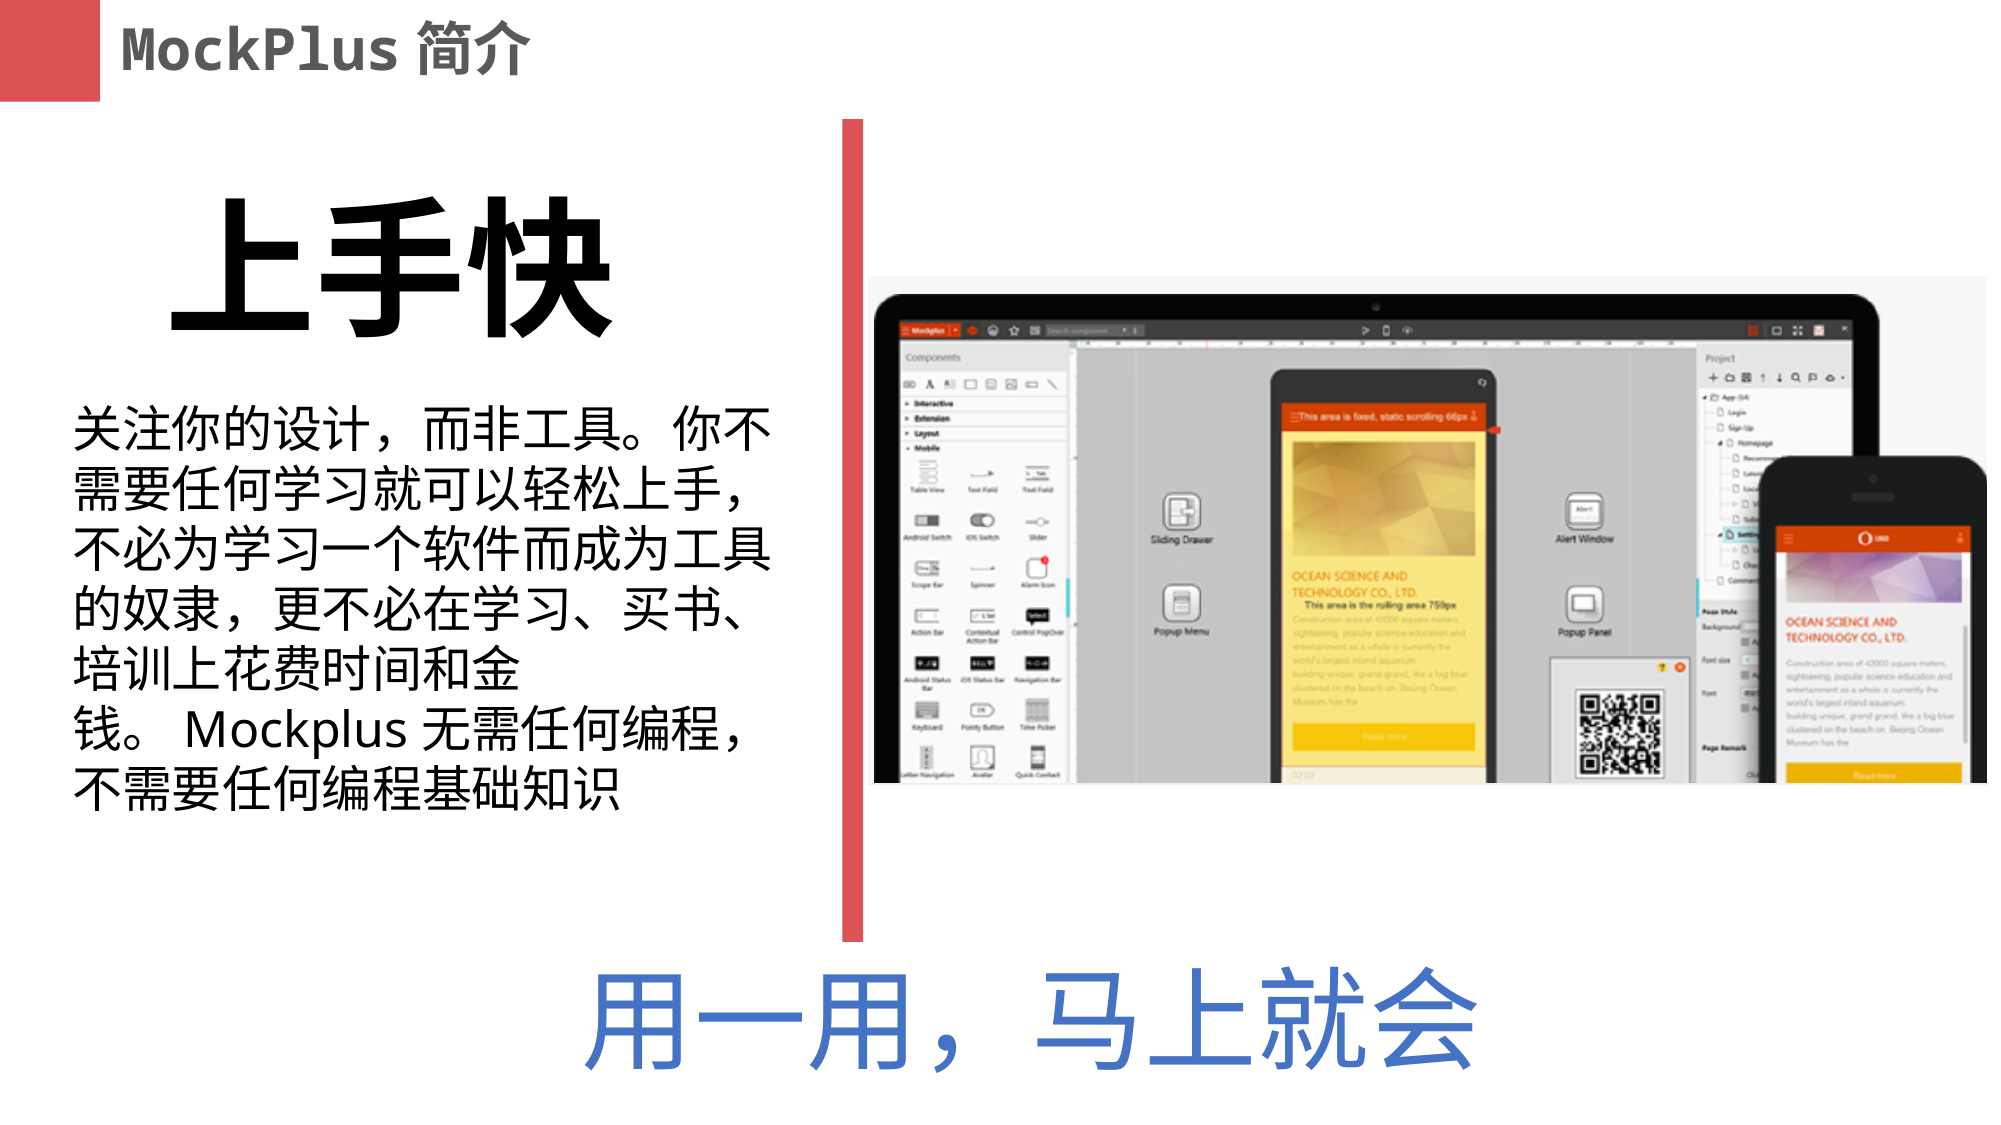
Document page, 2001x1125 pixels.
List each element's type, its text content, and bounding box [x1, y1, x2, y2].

text_box 用一用，马上就会 [566, 941, 1497, 1092]
text_box MockPlus简介 [106, 5, 843, 90]
text_box 上手快 [150, 166, 631, 362]
text_box [841, 118, 864, 941]
text_box [0, 0, 101, 103]
picture [868, 276, 1987, 785]
text_box 关注你的设计，而非工具。你不需要任何学习就可以轻松上手，不必为学习一个软件而成为工具的奴隶，更不必在学习、买书、培训上花费时间和金钱。Mockplus无需任何编程，不需要任何编程基础知识 [57, 389, 807, 825]
